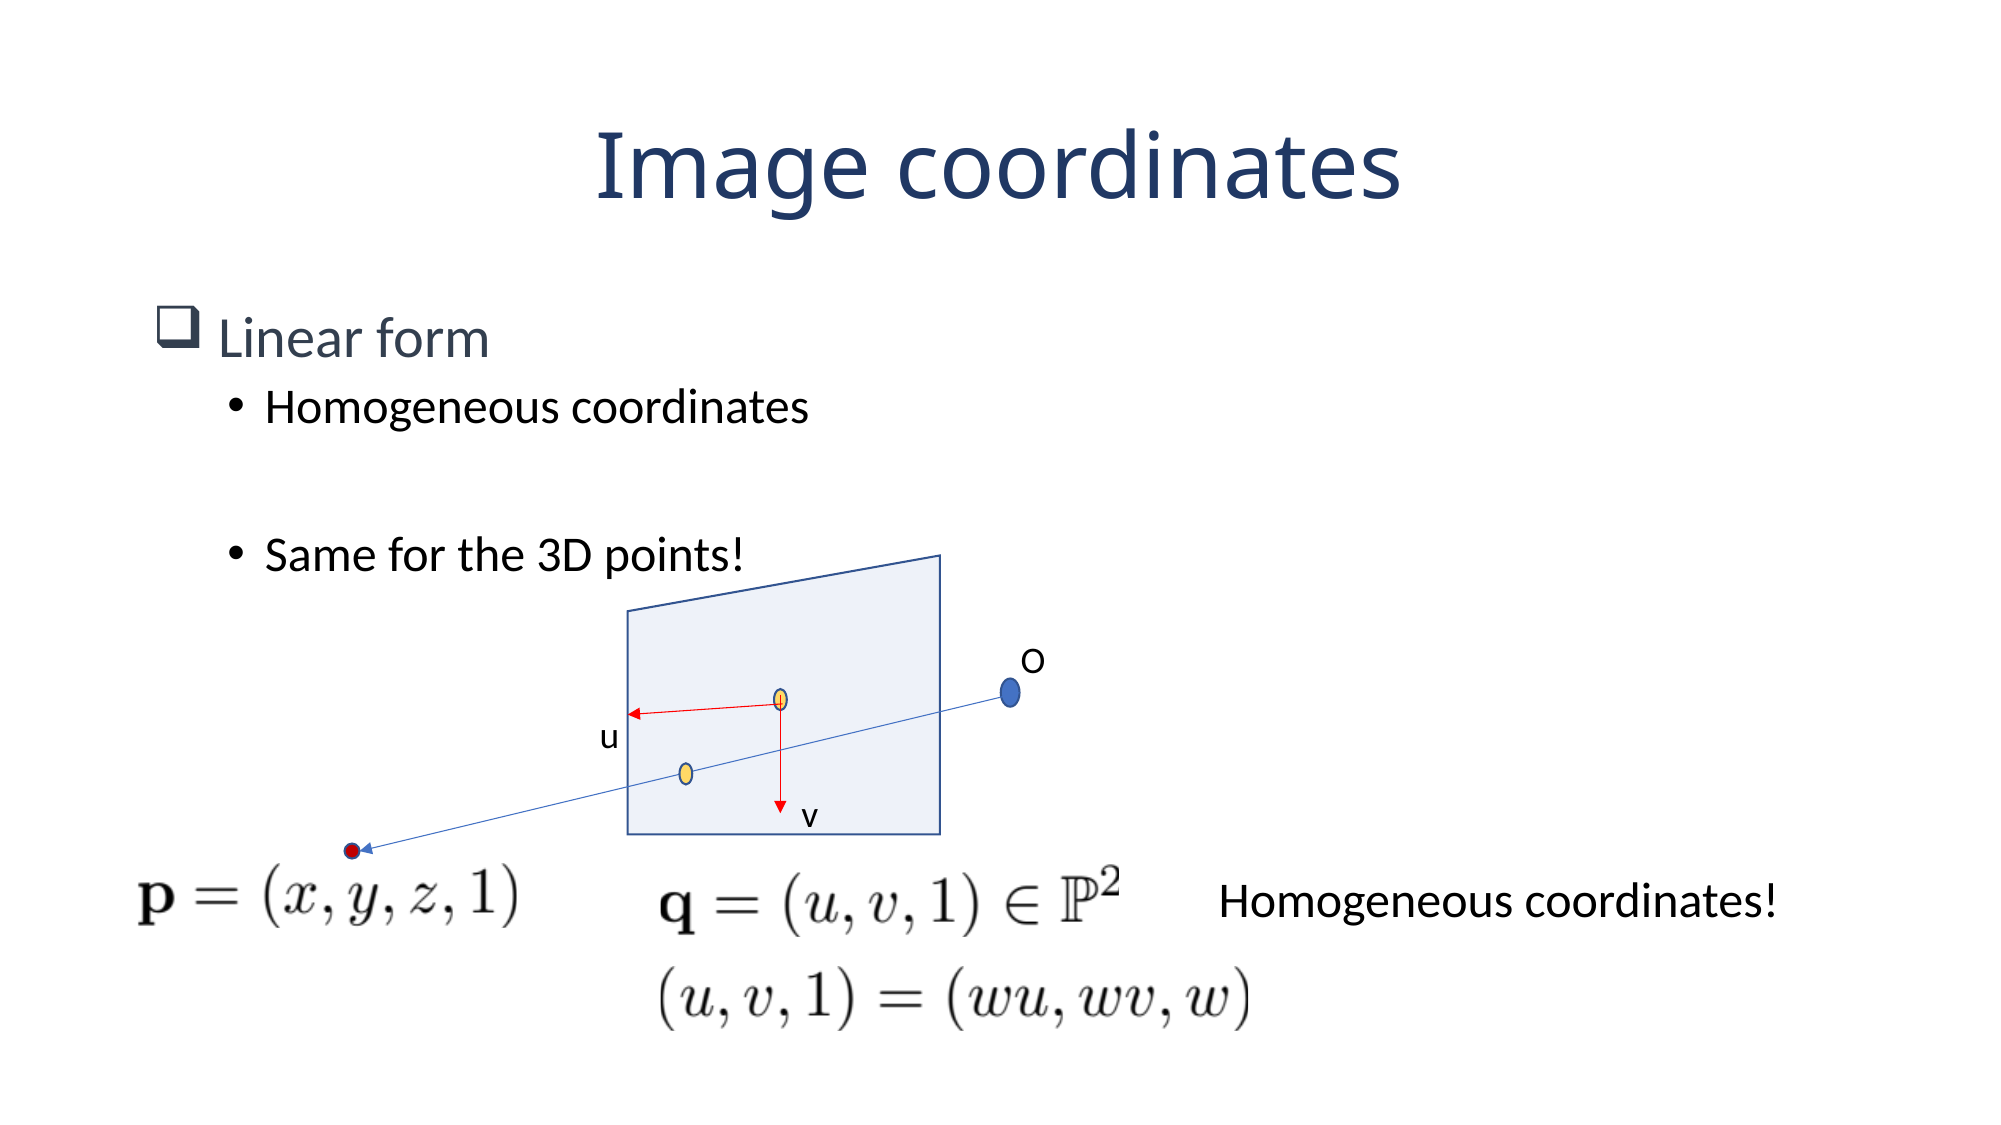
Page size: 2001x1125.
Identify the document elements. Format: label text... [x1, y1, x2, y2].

picture [660, 863, 1119, 937]
title Image coordinates [137, 59, 1863, 278]
picture [660, 966, 1249, 1031]
text_box O [1005, 628, 1061, 689]
text_box Homogeneous coordinates! [1203, 860, 1795, 936]
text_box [359, 692, 1020, 852]
text_box [774, 687, 786, 692]
picture [137, 863, 517, 928]
text_box [343, 842, 361, 860]
text_box [999, 679, 1021, 698]
text_box [626, 554, 941, 692]
list Linear form Homogeneous coordinates Same for the 3D points! [137, 299, 1863, 1014]
